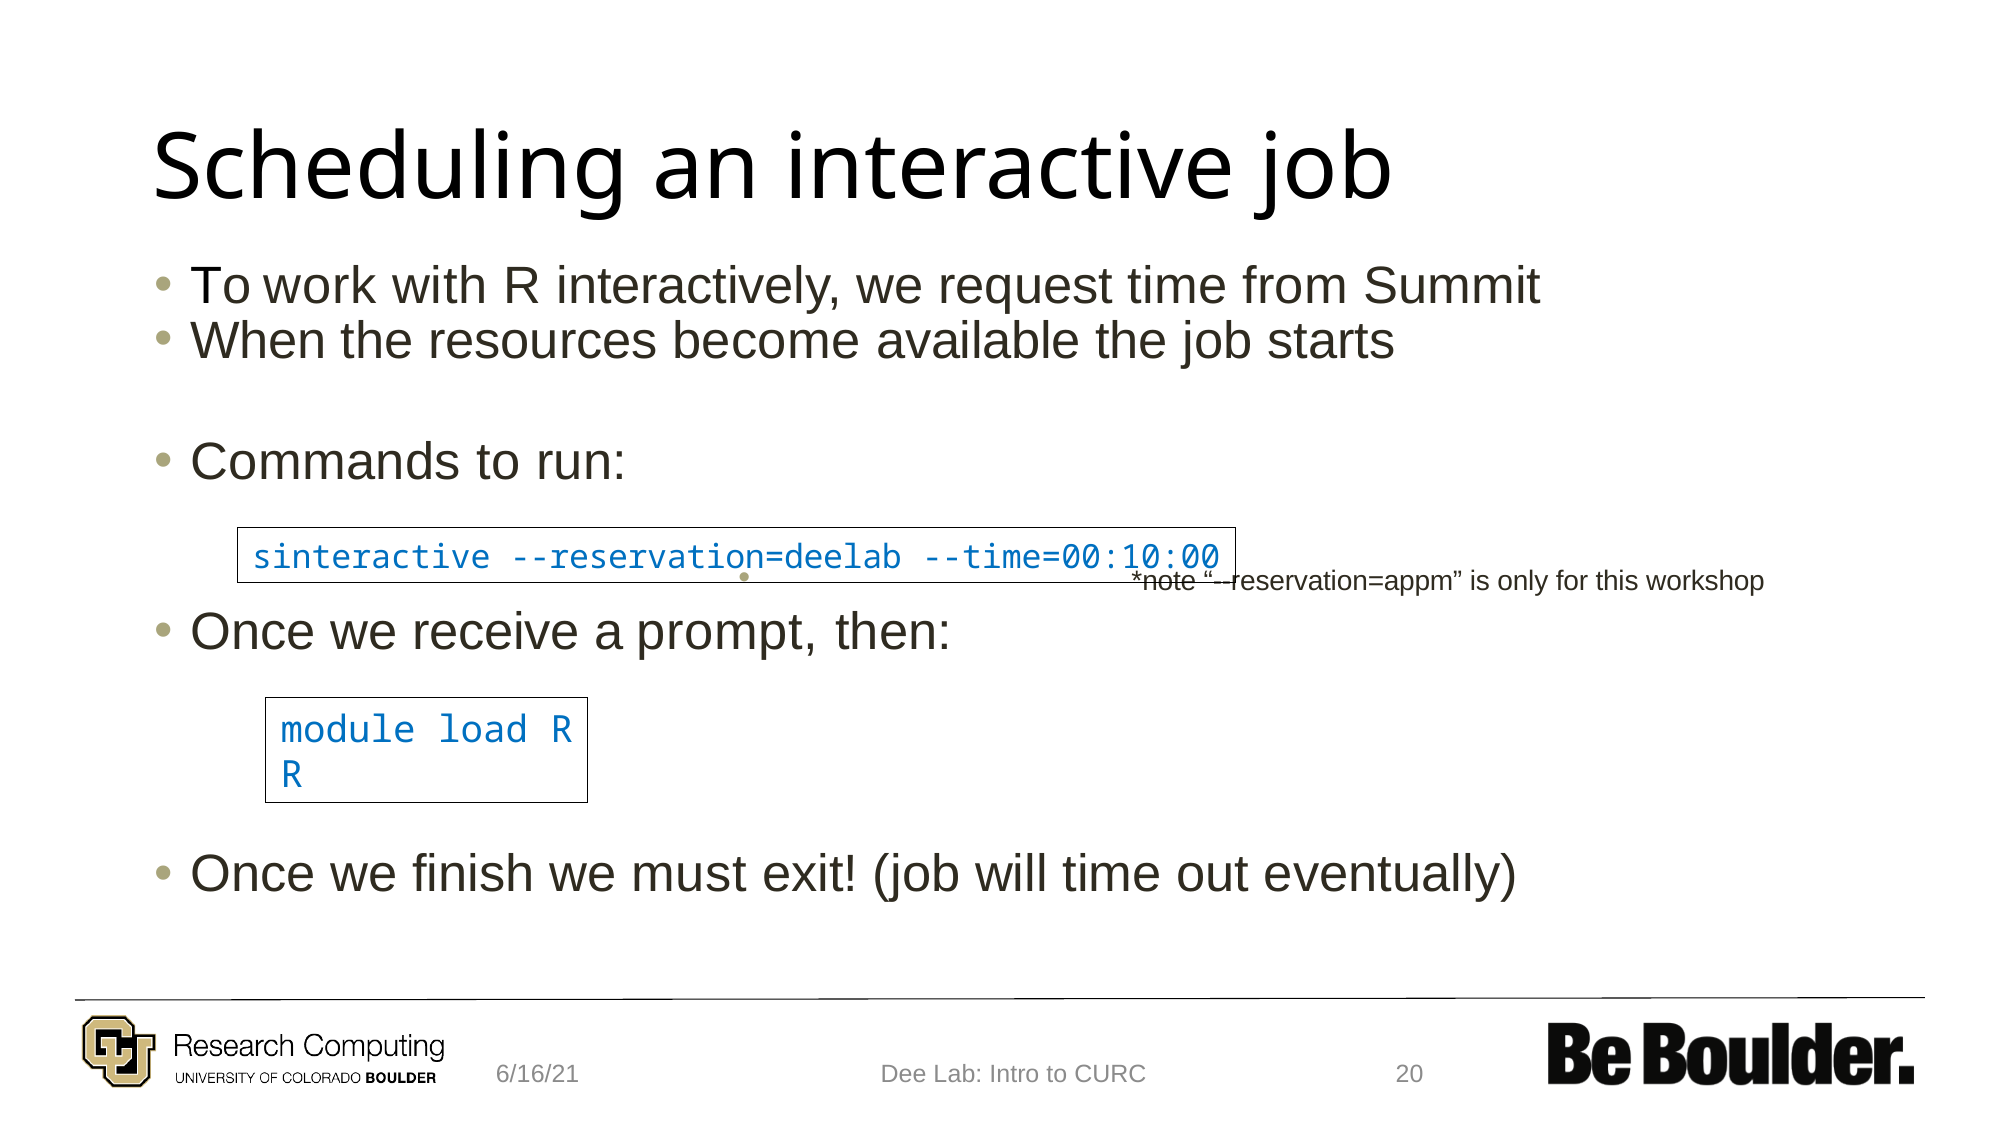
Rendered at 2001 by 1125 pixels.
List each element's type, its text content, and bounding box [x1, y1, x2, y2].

text_box module load R R [265, 697, 588, 803]
footer Dee Lab: Intro to CURC [676, 1042, 1352, 1103]
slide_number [480, 1042, 615, 1103]
picture [1524, 1015, 1938, 1088]
list To work with R interactively, we request time from Summit When the resources become available the job starts Commands to run: *note “--reservation=appm” is only for this workshop Once we receive a prompt, then: Once we finish we must exit! (job will time out eventually) [137, 262, 1863, 946]
picture [81, 1015, 444, 1088]
text_box sinteractive --reservation=deelab --time=00:10:00 [237, 527, 1236, 583]
title Scheduling an interactive job [137, 59, 1863, 262]
slide_number 20 [1380, 1042, 1525, 1103]
